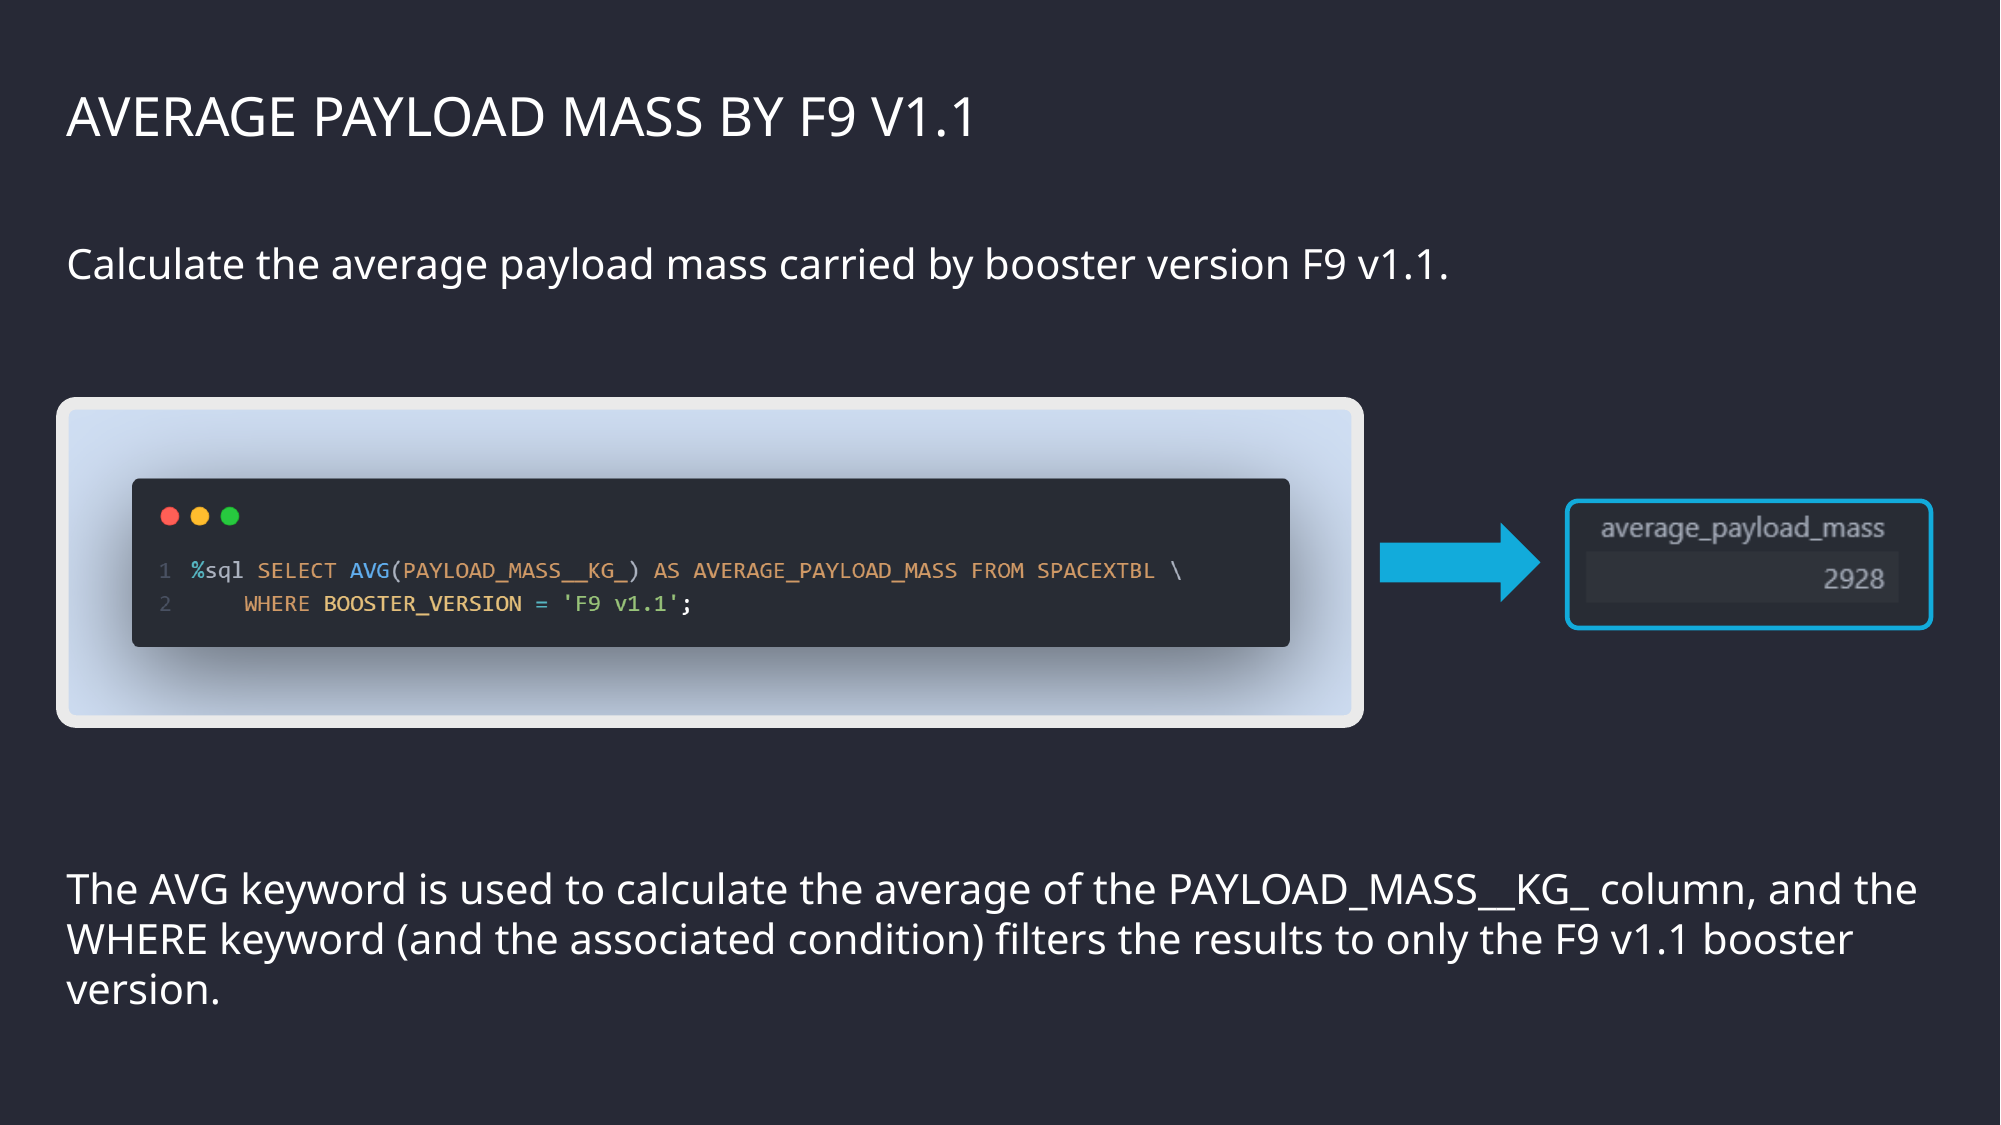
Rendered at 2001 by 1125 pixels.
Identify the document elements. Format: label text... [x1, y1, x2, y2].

picture [62, 403, 1358, 722]
text_box Calculate the average payload mass carried by booster version F9 v1.1. The AVG keyword is used to calculate the average of the PAYLOAD_MASS__KG_ column, and the WHERE keyword (and the associated condition) filters the results to only the F9 v1.1 booster version. [66, 237, 1938, 1050]
picture [1567, 500, 1931, 628]
text_box [1378, 520, 1542, 605]
text_box Average Payload Mass by F9 v1.1 [66, 89, 1863, 149]
